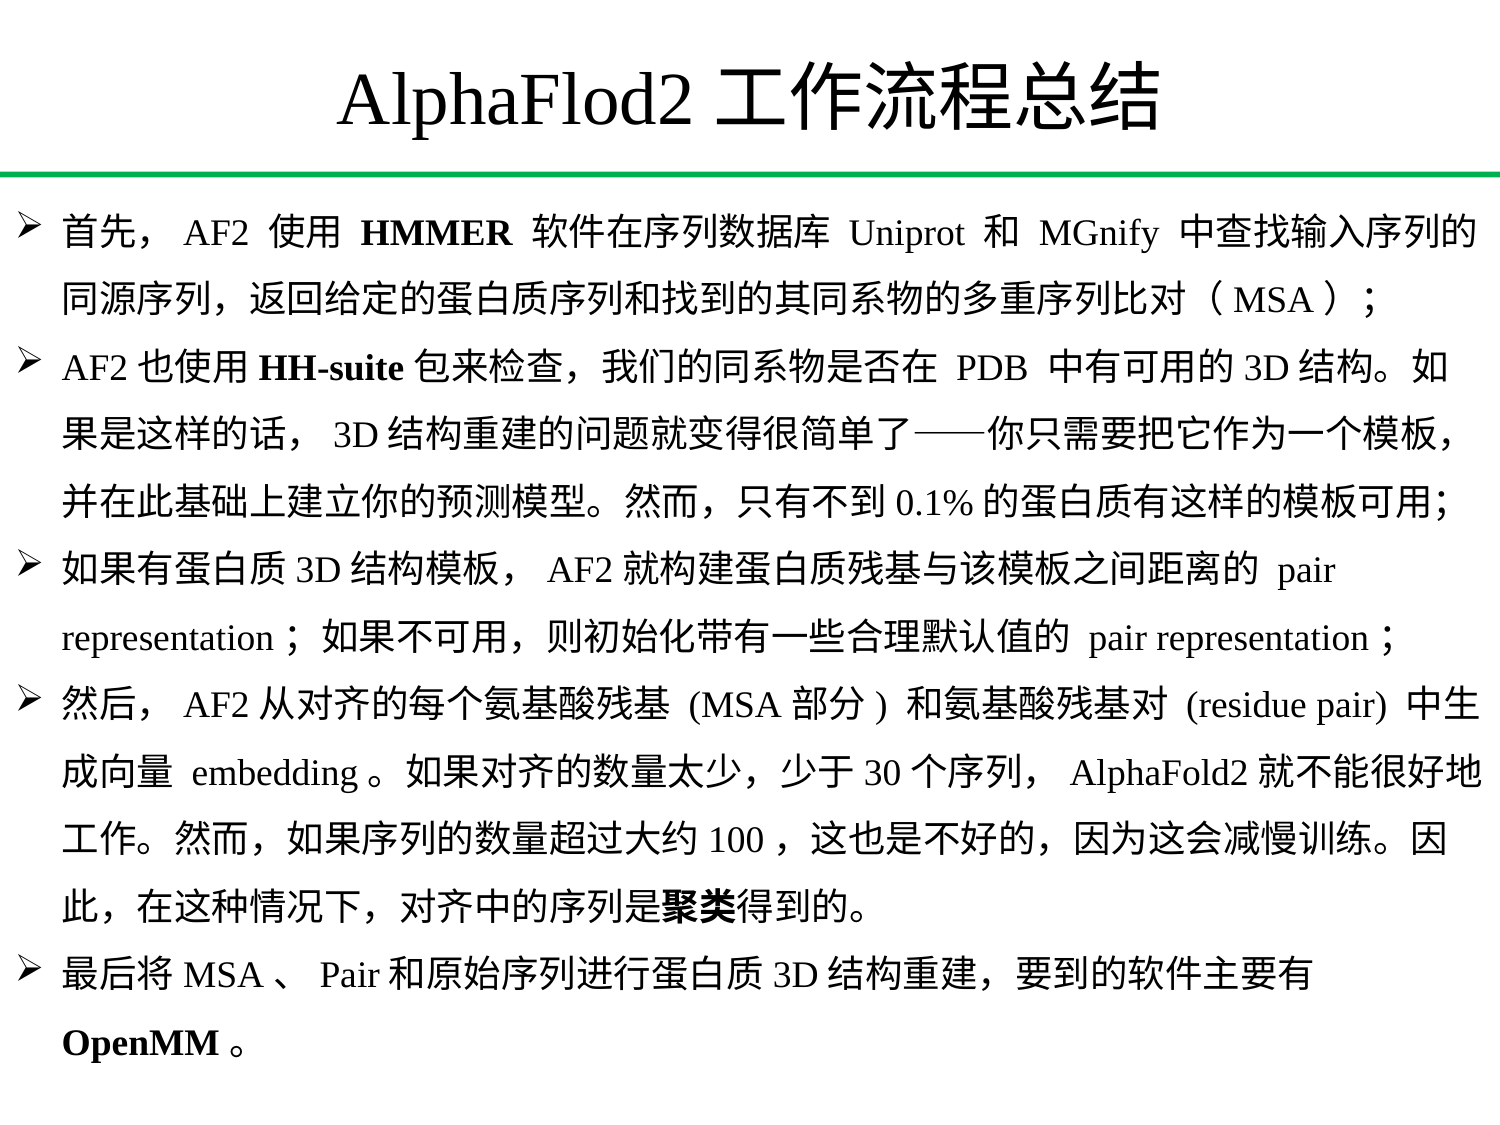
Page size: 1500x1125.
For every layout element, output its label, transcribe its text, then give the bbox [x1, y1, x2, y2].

text_box 首先，AF2 使用 HMMER 软件在序列数据库 Uniprot 和 MGnify 中查找输入序列的同源序列，返回给定的蛋白质序列和找到的其同系物的多重序列比对（MSA）； AF2也使用HH-suite包来检查，我们的同系物是否在 PDB 中有可用的3D结构。如果是这样的话，3D结构重建的问题就变得很简单了——你只需要把它作为一个模板，并在此基础上建立你的预测模型。然而，只有不到0.1%的蛋白质有这样的模板可用； 如果有蛋白质3D结构模板，AF2就构建蛋白质残基与该模板之间距离的 pair representation；如果不可用，则初始化带有一些合理默认值的 pair representation； 然后，AF2从对齐的每个氨基酸残基 (MSA部分) 和氨基酸残基对 (residue pair) 中生成向量 embedding。如果对齐的数量太少，少于30个序列，AlphaFold2就不能很好地工作。然而，如果序列的数量超过大约100，这也是不好的，因为这会减慢训练。因此，在这种情况下，对齐中的序列是聚类得到的。 最后将MSA、Pair和原始序列进行蛋白质3D结构重建，要到的软件主要有OpenMM。 [0, 178, 1500, 1070]
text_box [0, 41, 1500, 178]
